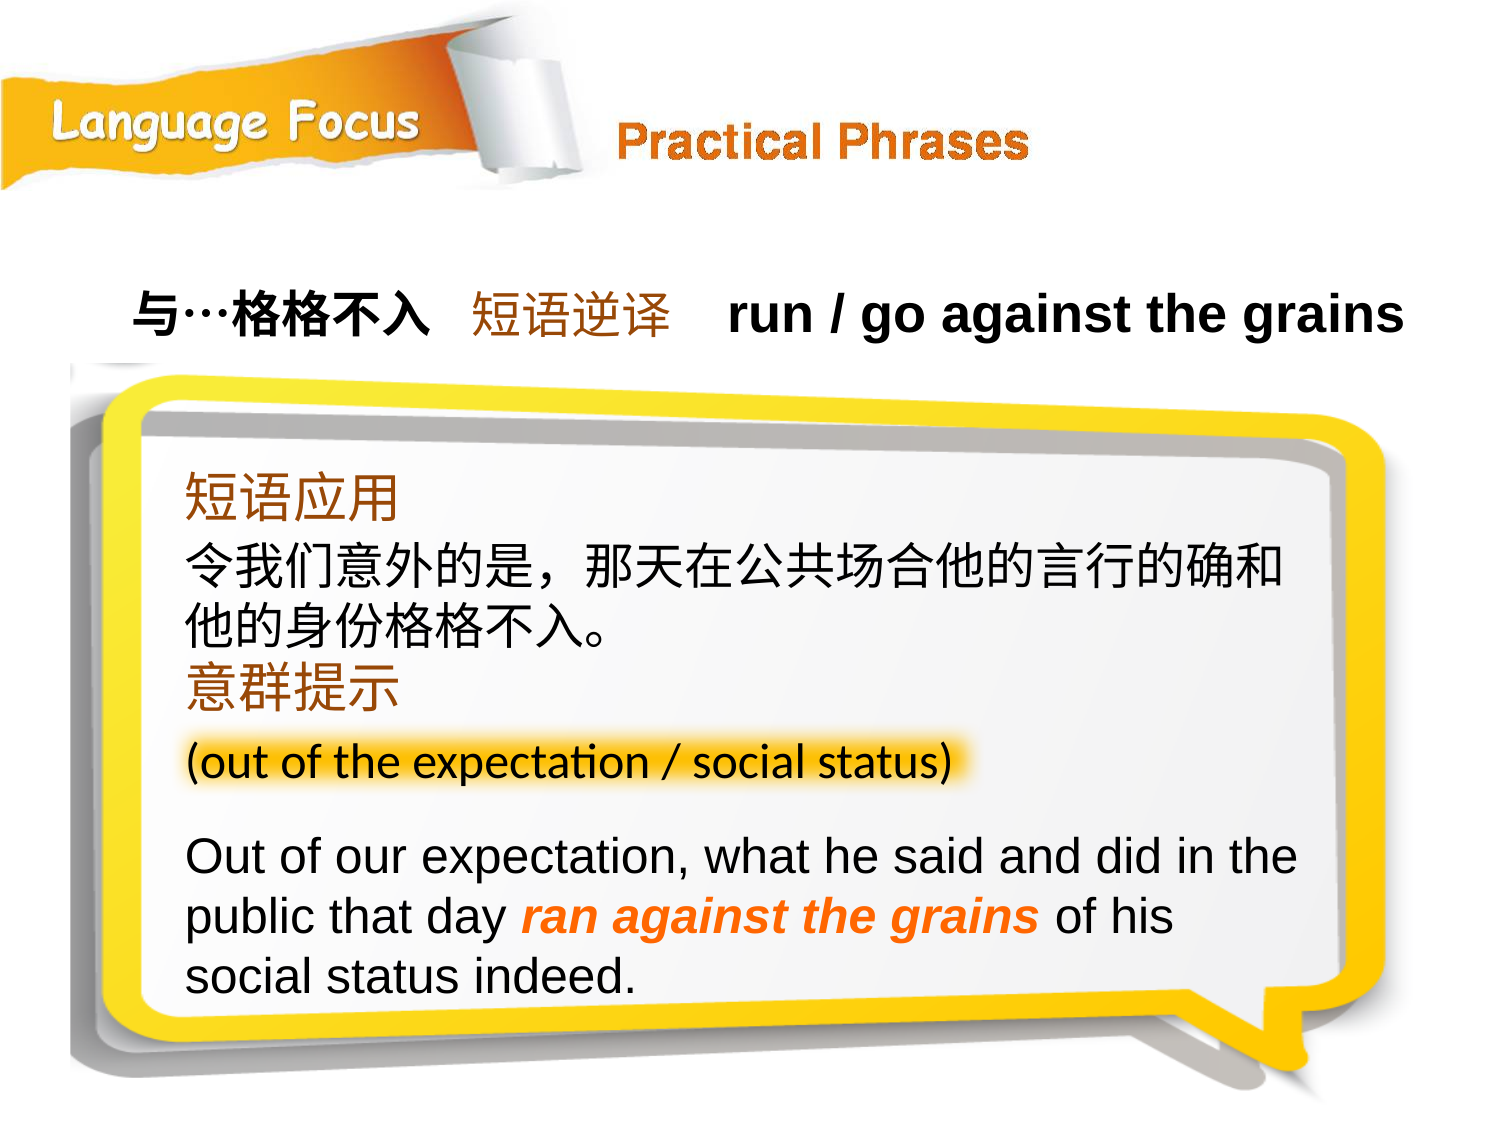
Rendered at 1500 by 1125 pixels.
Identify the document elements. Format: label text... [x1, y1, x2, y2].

text_box 与…格格不入 [117, 275, 456, 350]
picture [70, 363, 1432, 1106]
text_box run / go against the grains [703, 270, 1432, 351]
picture [0, 0, 1161, 192]
text_box 短语逆译 [456, 275, 728, 351]
